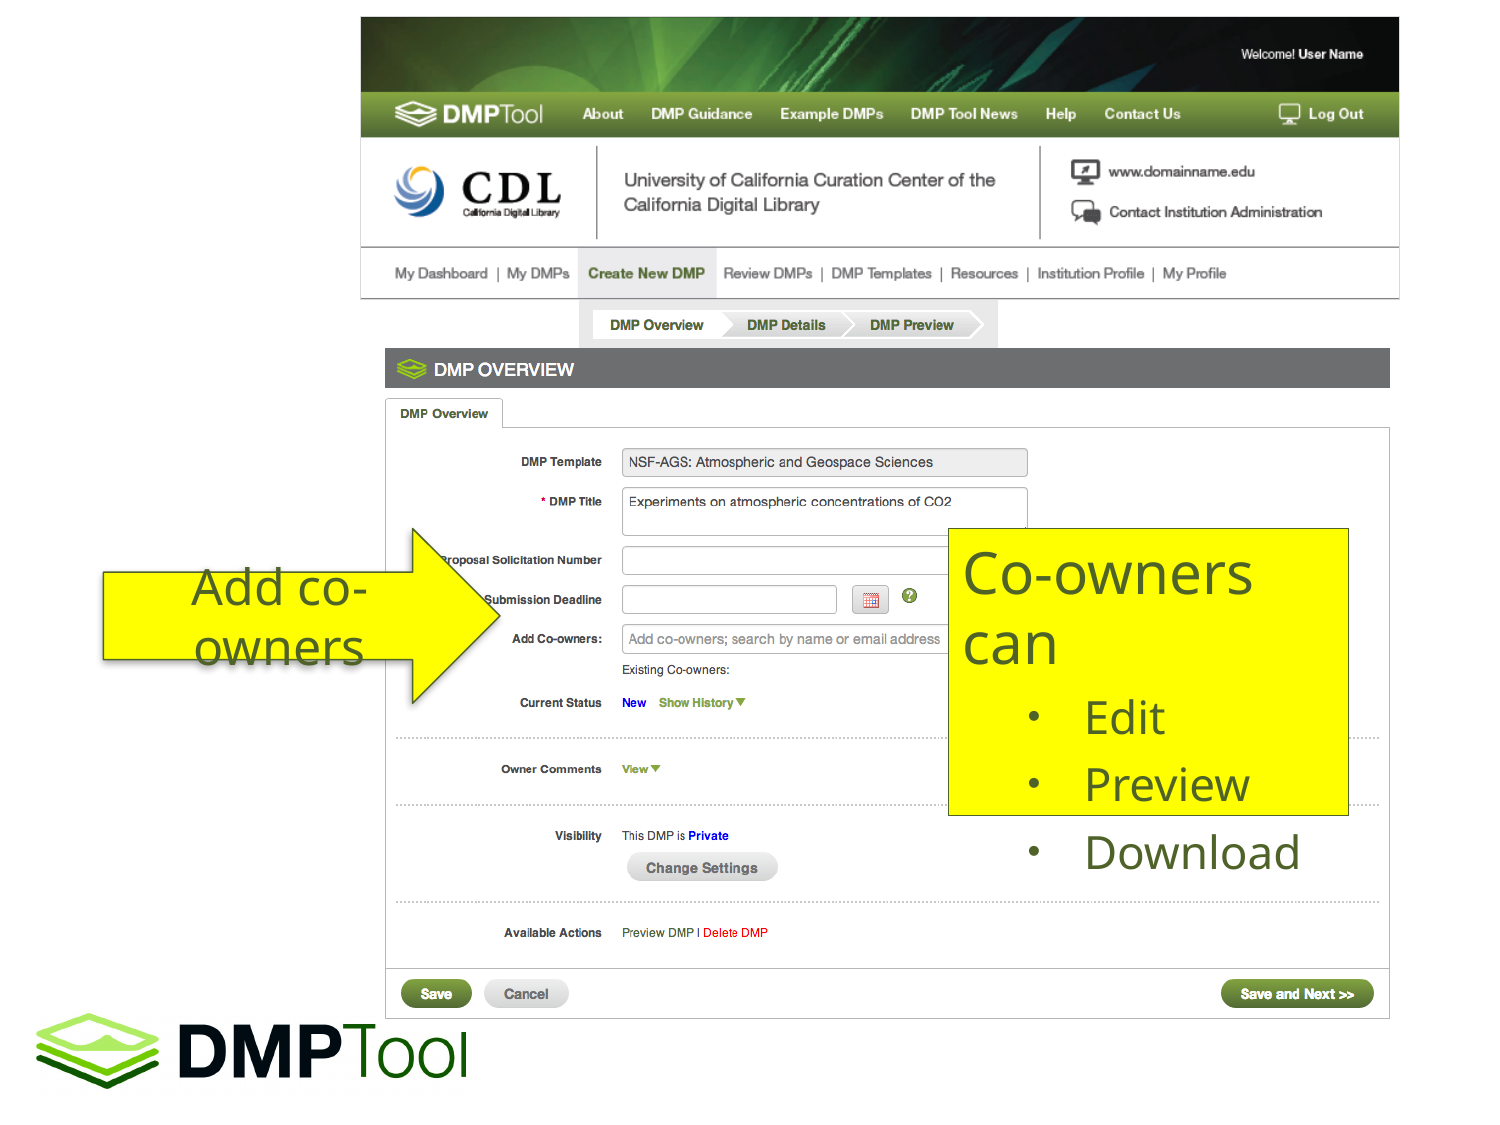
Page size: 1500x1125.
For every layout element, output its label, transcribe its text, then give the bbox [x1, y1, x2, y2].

picture [32, 16, 1401, 1096]
text_box Add co-owners [102, 571, 370, 661]
